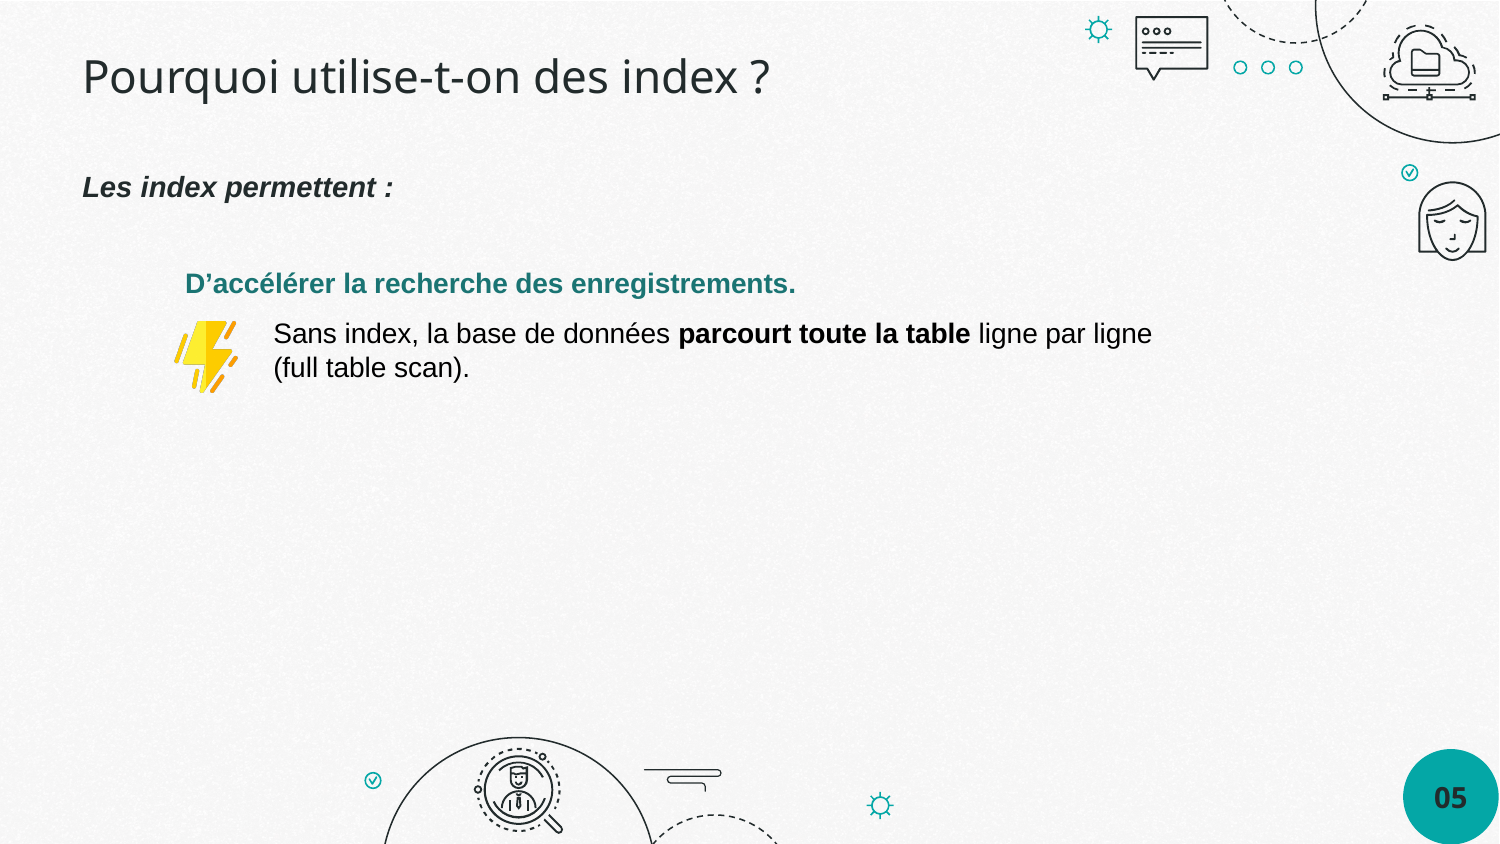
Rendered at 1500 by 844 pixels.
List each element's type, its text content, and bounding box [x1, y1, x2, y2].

text_box D’accélérer la recherche des enregistrements. [169, 250, 841, 312]
title Pourquoi utilise-t-on des index ? [67, 32, 1331, 127]
text_box 05 [1403, 749, 1498, 844]
text_box Les index permettent : [67, 153, 426, 221]
text_box Sans index, la base de données parcourt toute la table ligne par ligne (full table scan). [258, 300, 1198, 395]
picture [169, 320, 242, 394]
